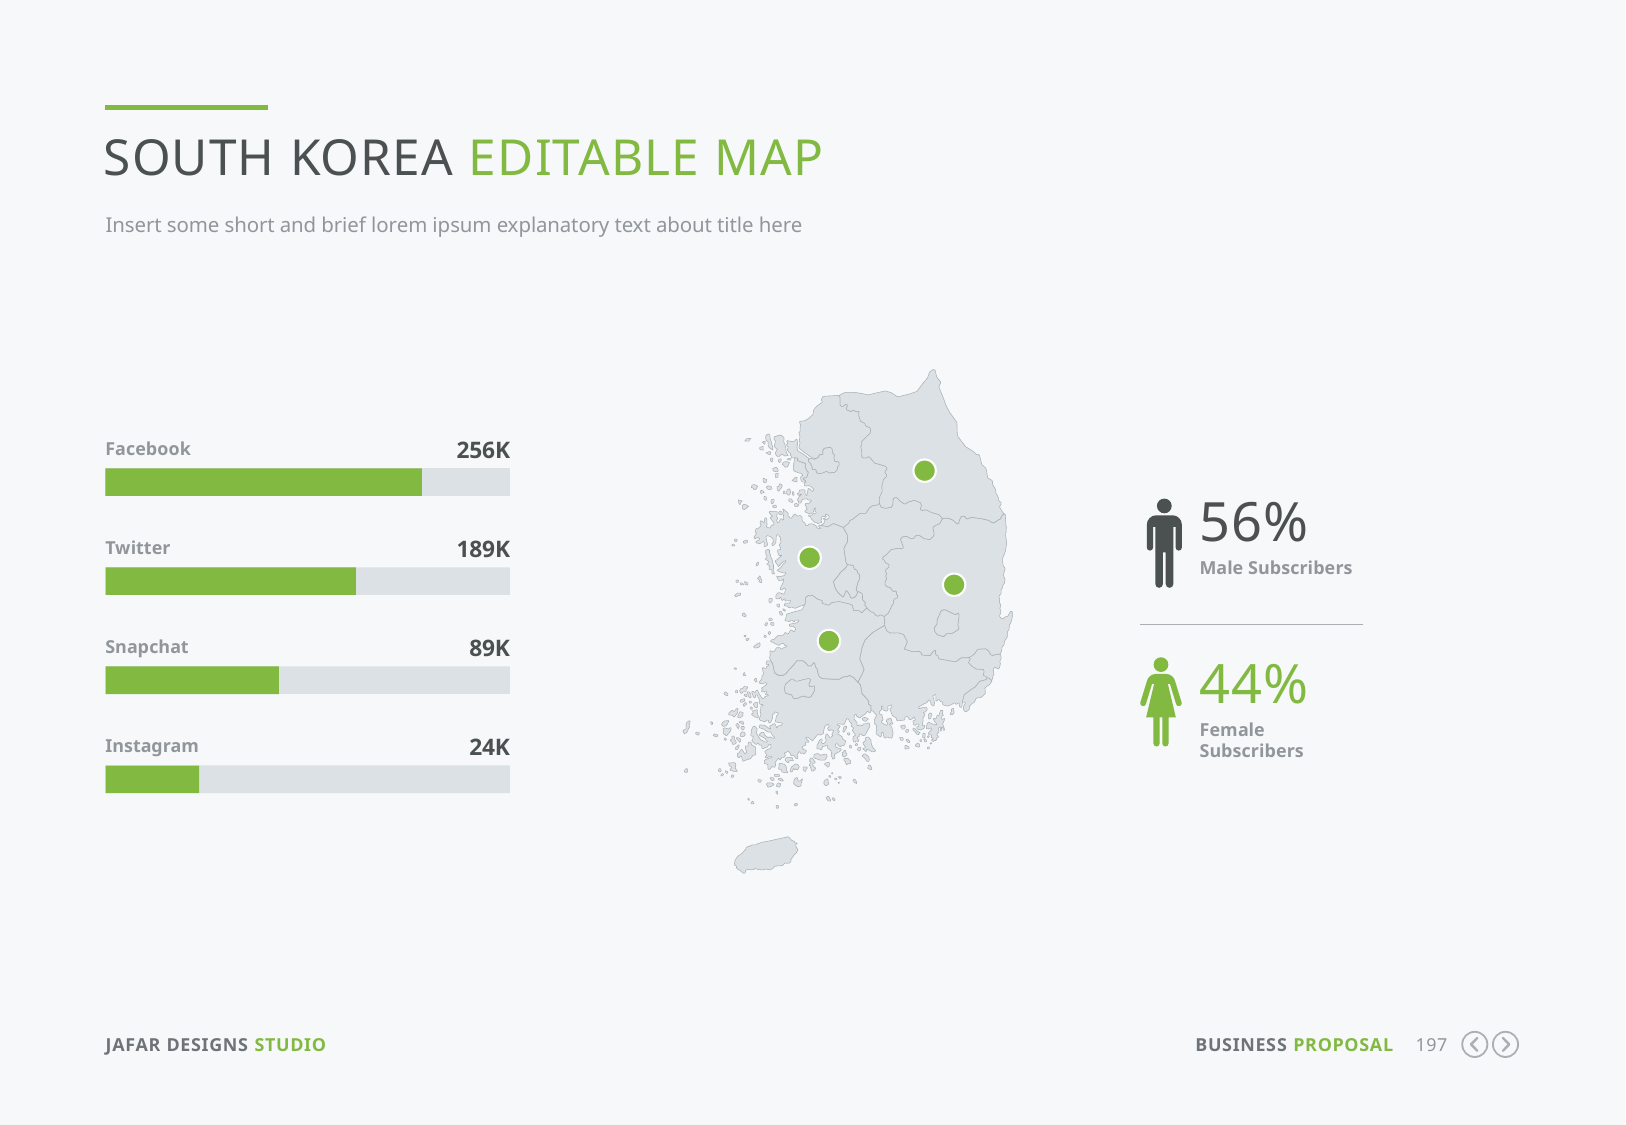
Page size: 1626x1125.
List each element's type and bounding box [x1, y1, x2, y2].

text_box [1199, 649, 1363, 715]
text_box [1146, 515, 1182, 588]
text_box [105, 536, 322, 558]
text_box [404, 633, 510, 661]
text_box [682, 369, 1013, 874]
text_box [105, 635, 322, 657]
list [105, 209, 1519, 241]
text_box [105, 567, 510, 596]
text_box [404, 435, 510, 463]
text_box [1156, 498, 1172, 514]
text_box [105, 437, 322, 459]
text_box [404, 534, 510, 562]
text_box [1153, 657, 1169, 672]
text_box [105, 468, 510, 496]
list [103, 125, 1518, 188]
text_box [105, 765, 510, 794]
text_box [105, 734, 322, 756]
text_box [105, 666, 510, 695]
text_box [1140, 673, 1182, 747]
text_box [1199, 718, 1363, 762]
text_box [1199, 487, 1363, 553]
text_box [1199, 556, 1363, 579]
text_box [404, 732, 510, 760]
